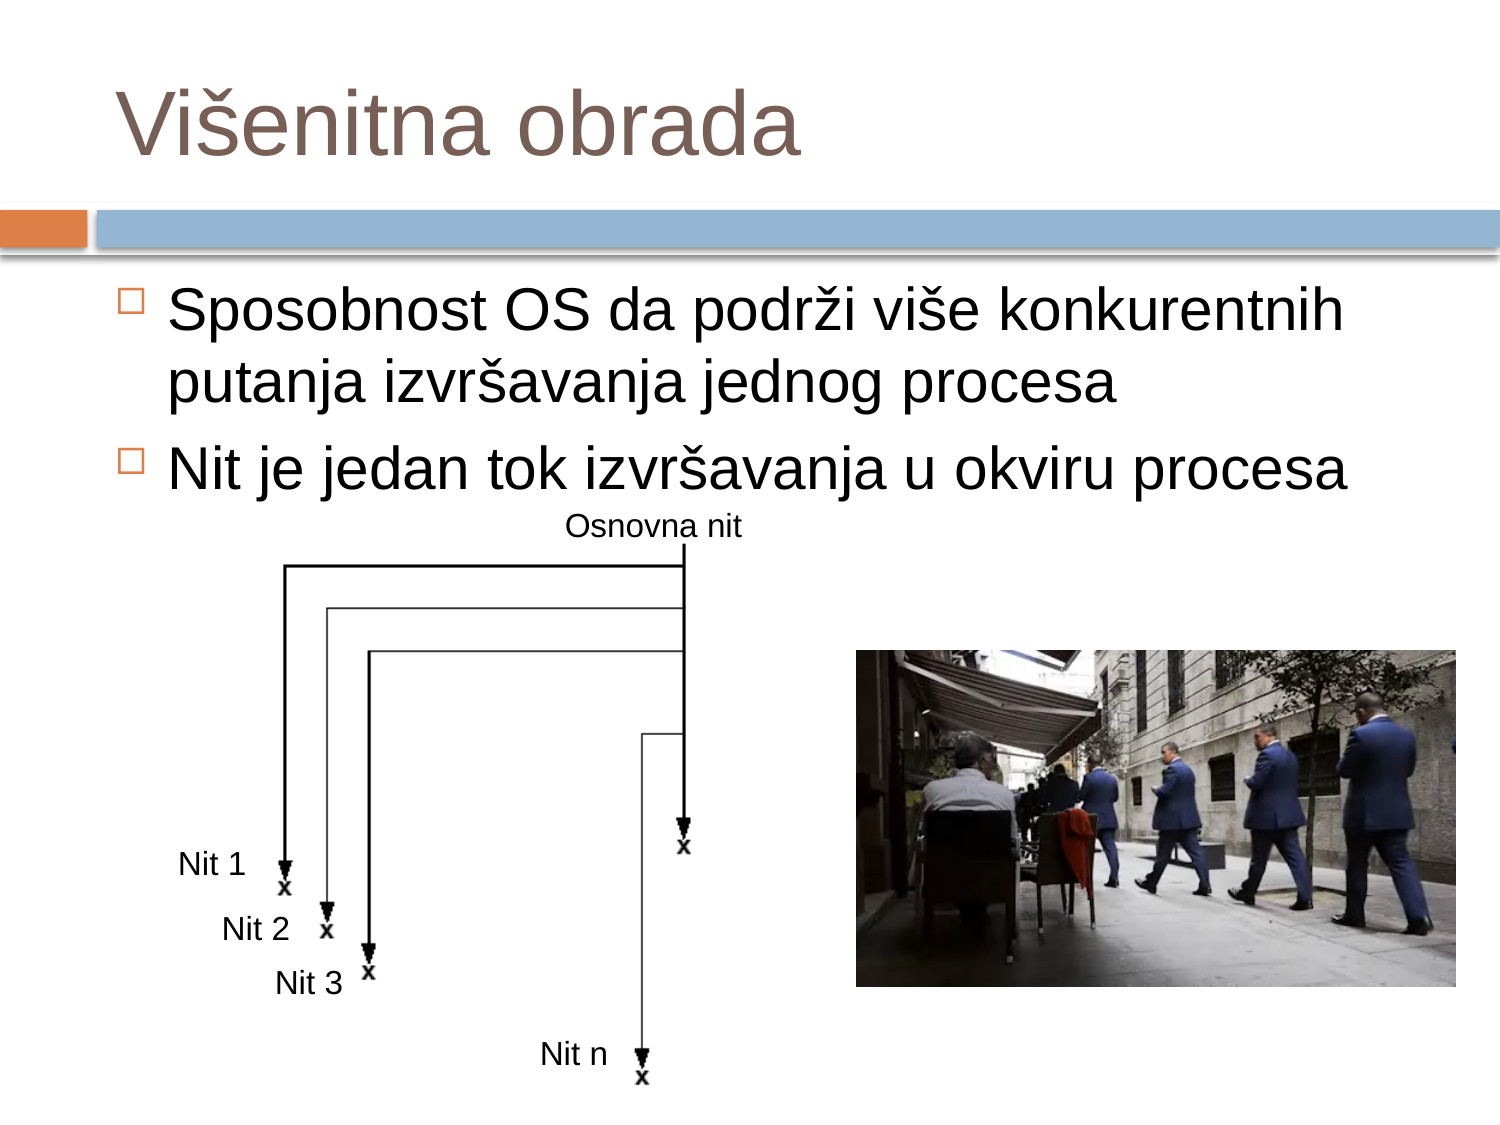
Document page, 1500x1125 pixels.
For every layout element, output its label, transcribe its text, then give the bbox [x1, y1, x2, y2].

list Sposobnost OS da podrži više konkurentnih putanja izvršavanja jednog procesa Nit je jedan tok izvršavanja u okviru procesa [100, 262, 1438, 550]
text_box Osnovna nit [549, 497, 888, 552]
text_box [855, 649, 1457, 988]
text_box Nit 1 [163, 835, 206, 890]
title Višenitna obrada [100, 37, 1438, 200]
picture [212, 536, 692, 1101]
